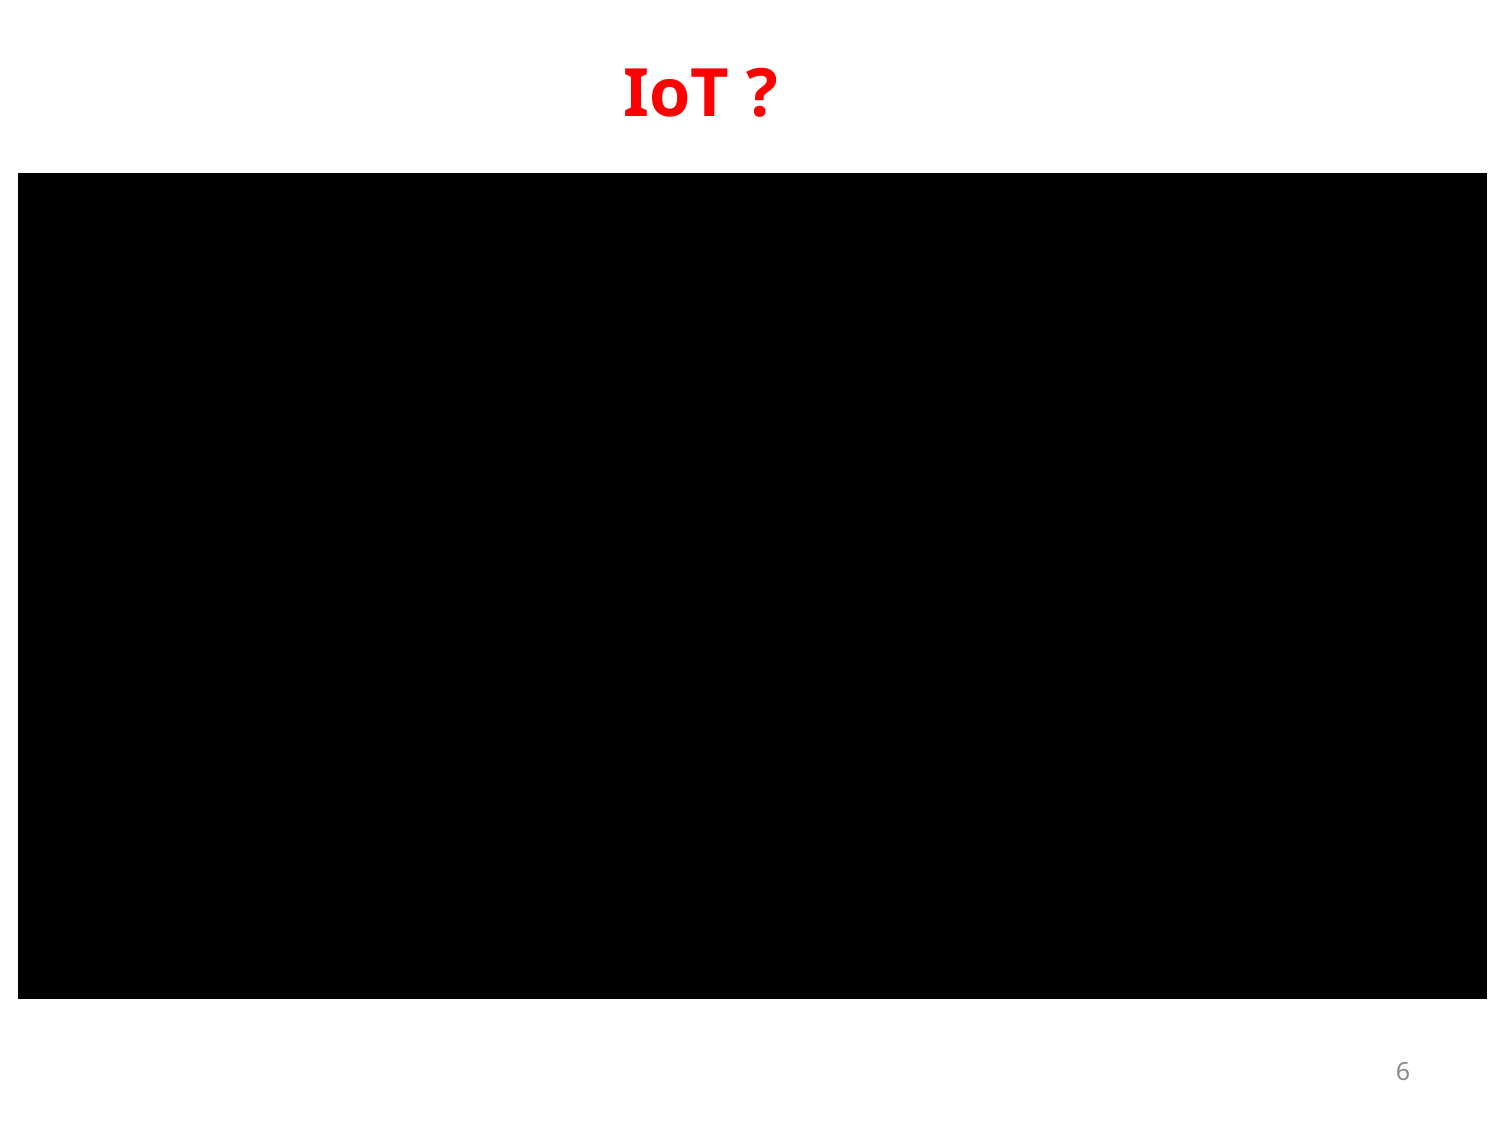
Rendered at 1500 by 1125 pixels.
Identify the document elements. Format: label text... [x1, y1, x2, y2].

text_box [17, 172, 1488, 1000]
text_box IoT ? [608, 42, 794, 138]
slide_number 6 [1074, 1042, 1425, 1103]
